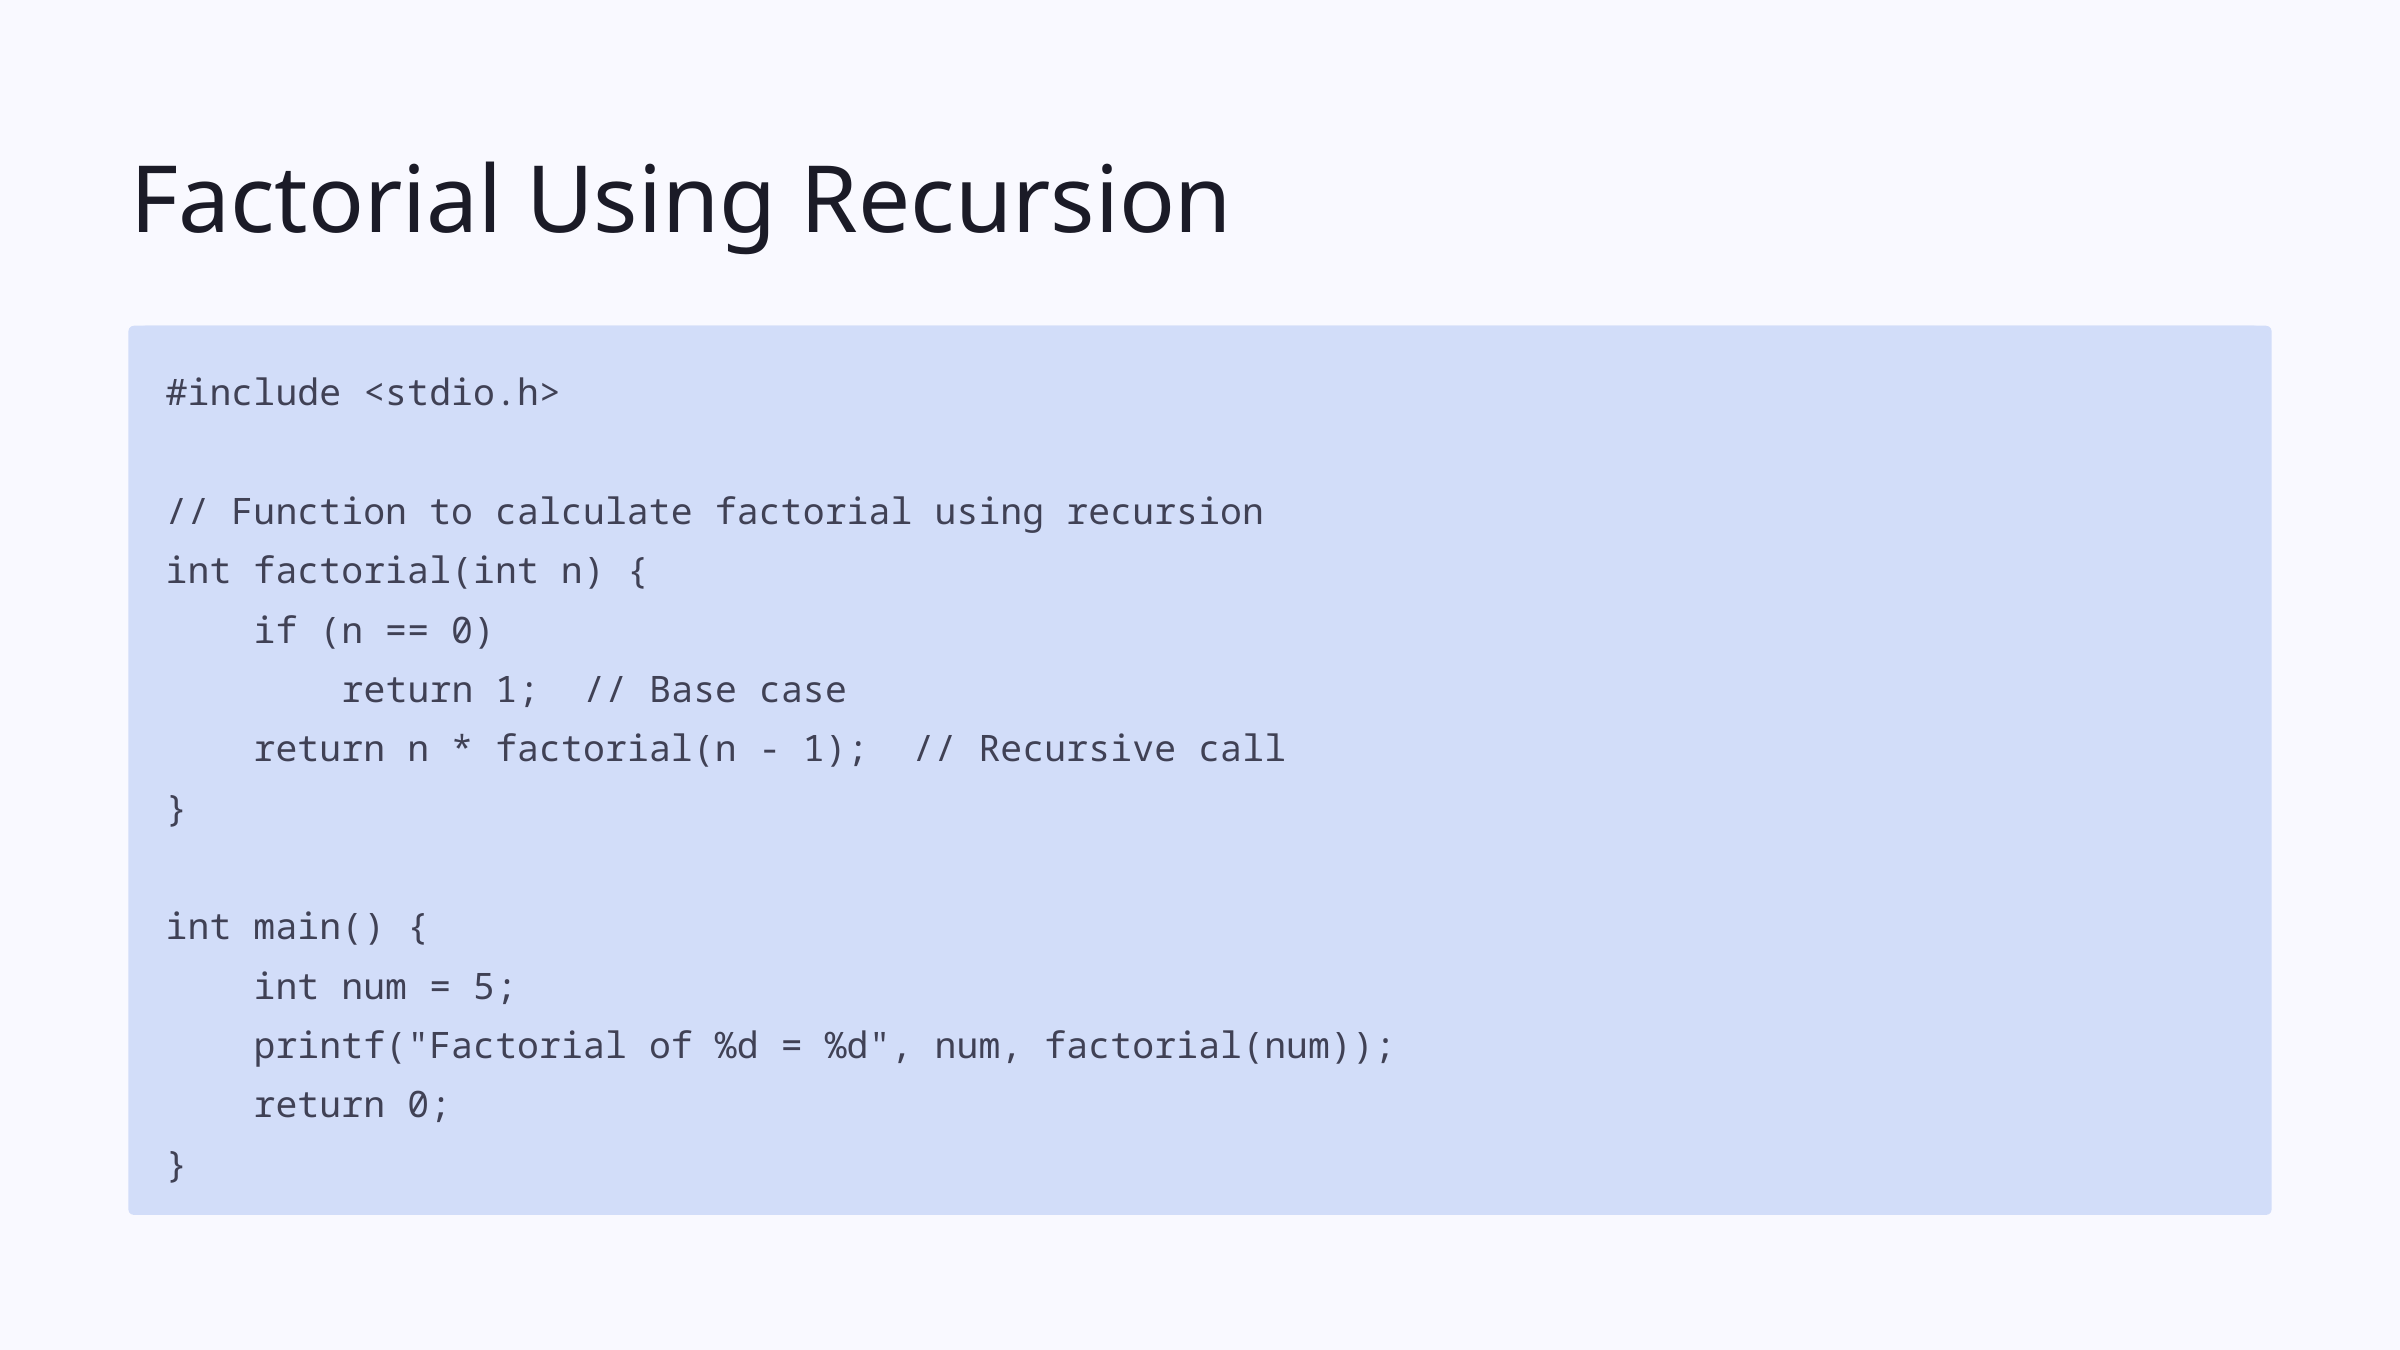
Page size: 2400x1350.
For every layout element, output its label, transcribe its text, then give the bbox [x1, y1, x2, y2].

text_box #include <stdio.h> // Function to calculate factorial using recursion int factorial(int n) { if (n == 0) return 1; // Base case return n * factorial(n - 1); // Recursive call } int main() { int num = 5; printf("Factorial of %d = %d", num, factorial(num)); return 0; } [165, 353, 2235, 1188]
text_box Factorial Using Recursion [130, 135, 1305, 252]
text_box [128, 325, 2272, 1215]
